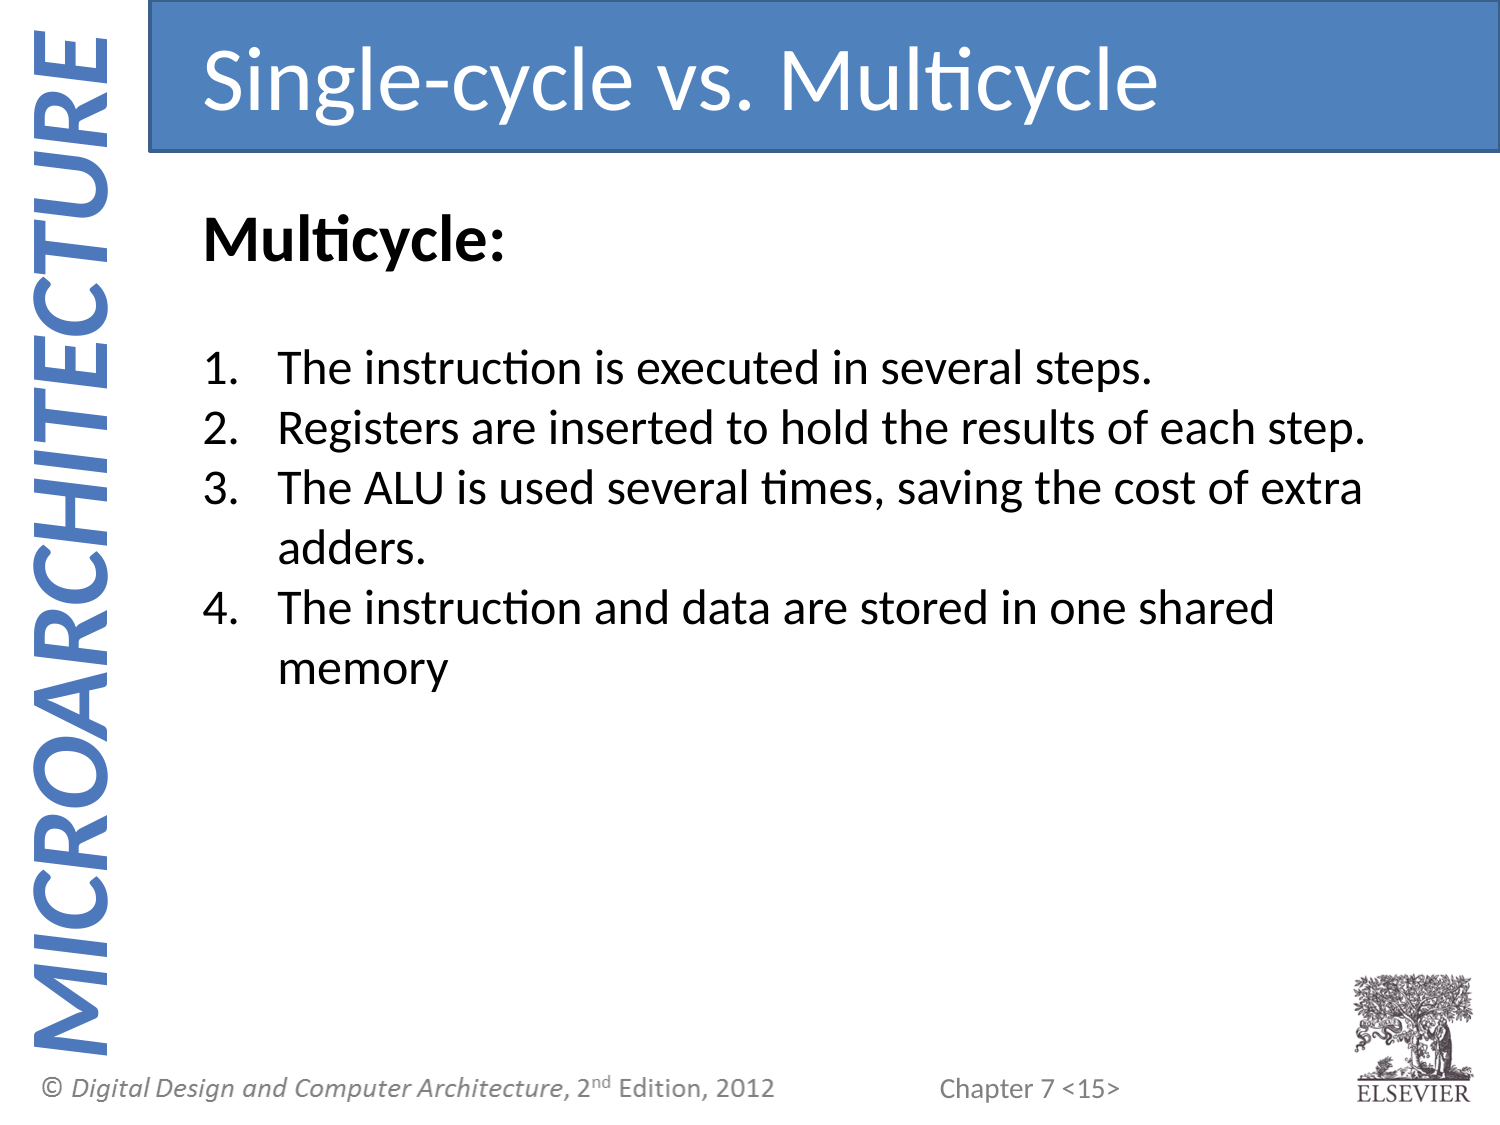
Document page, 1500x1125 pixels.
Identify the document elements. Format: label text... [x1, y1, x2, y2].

text_box Single-cycle vs. Multicycle [187, 11, 1488, 136]
text_box Multicycle: The instruction is executed in several steps. Registers are inserted to hold the results of each step. The ALU is used several times, saving the cost of extra adders. The instruction and data are stored in one shared memory [187, 187, 1463, 703]
picture [0, 0, 1500, 1125]
